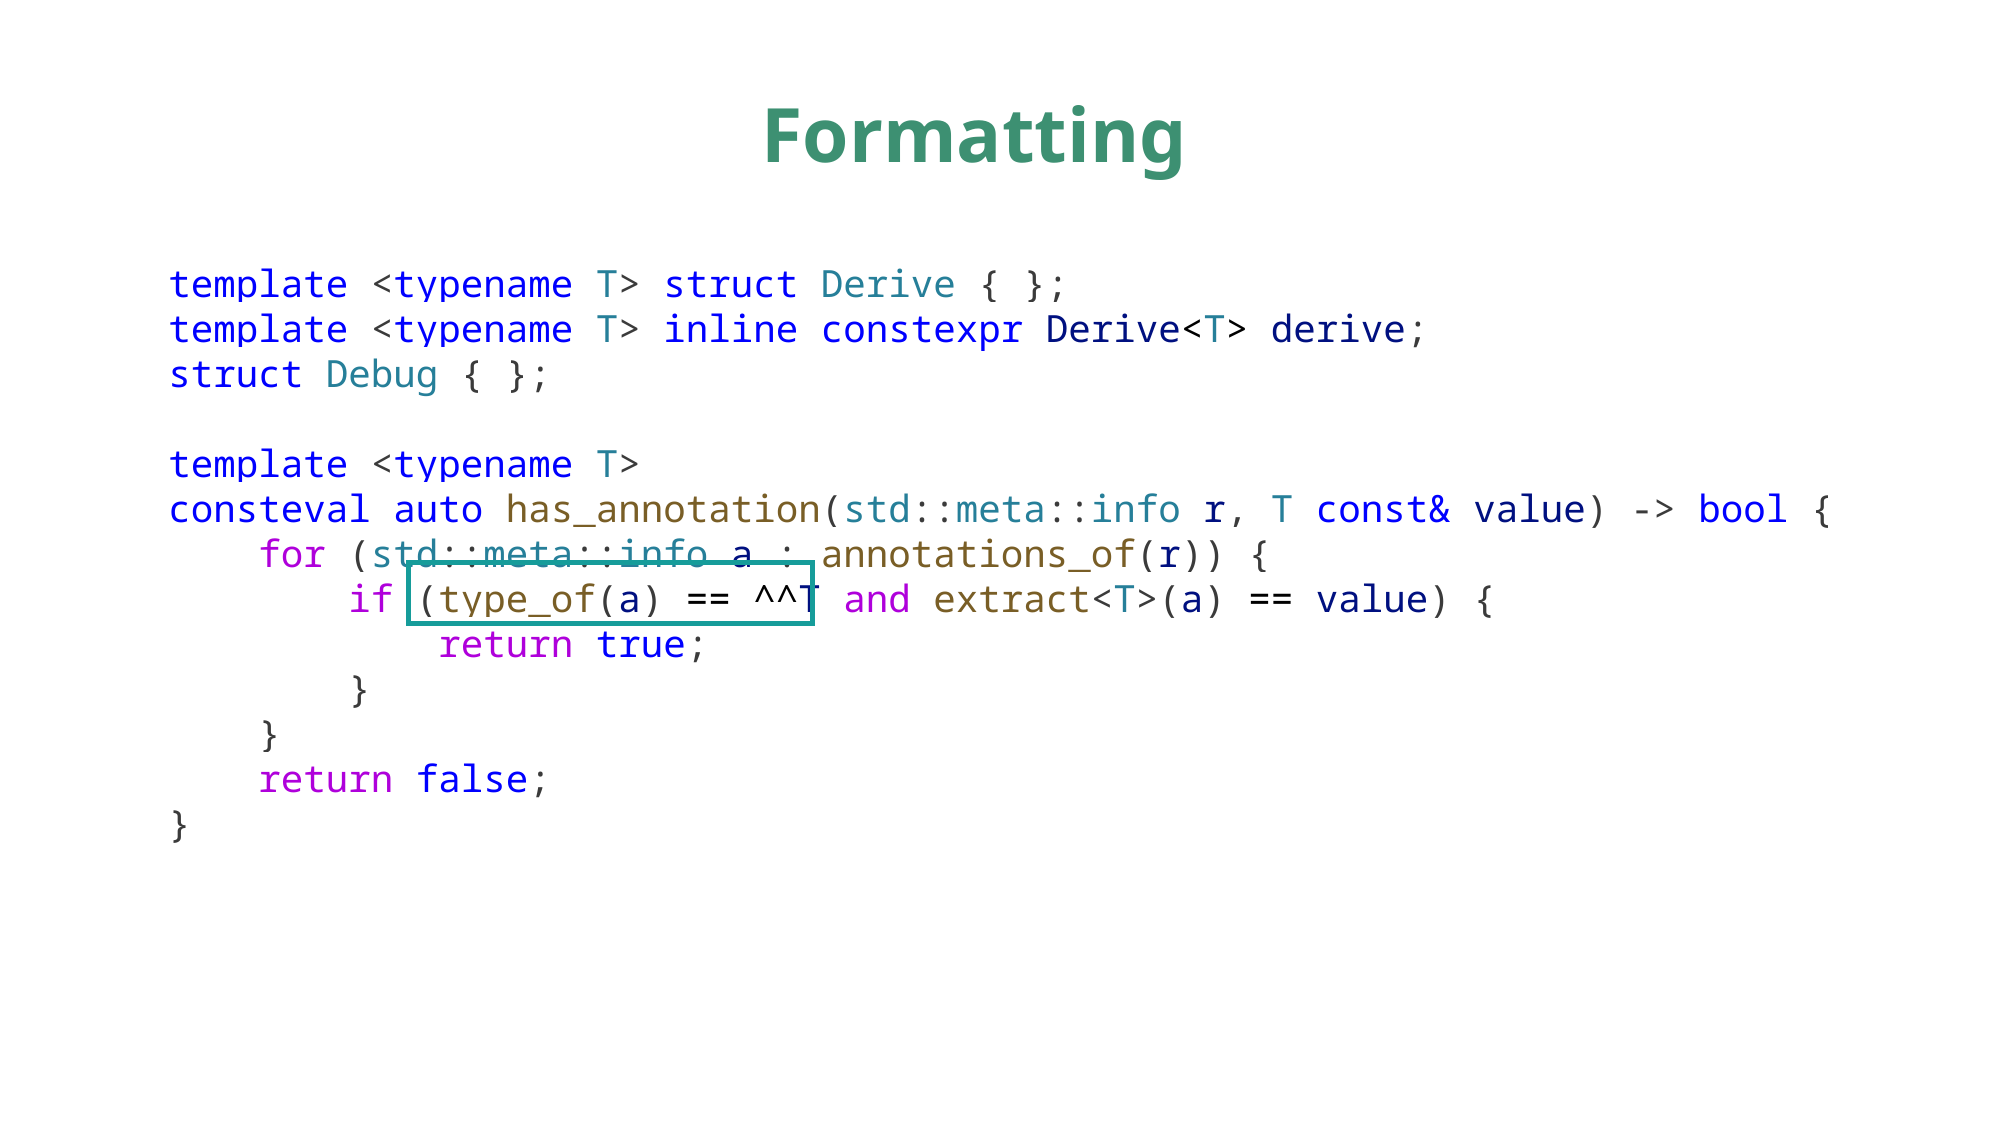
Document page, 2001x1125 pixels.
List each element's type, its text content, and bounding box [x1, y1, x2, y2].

text_box template <typename T> struct Derive { }; template <typename T> inline constexpr Derive<T> derive; struct Debug { }; template <typename T> consteval auto has_annotation(std::meta::info r, T const& value) -> bool { for (std::meta::info a : annotations_of(r)) { if (type_of(a) == ^^T and extract<T>(a) == value) { return true; } } return false; } [153, 252, 1849, 853]
title Formatting [100, 90, 1849, 276]
text_box [407, 561, 813, 625]
